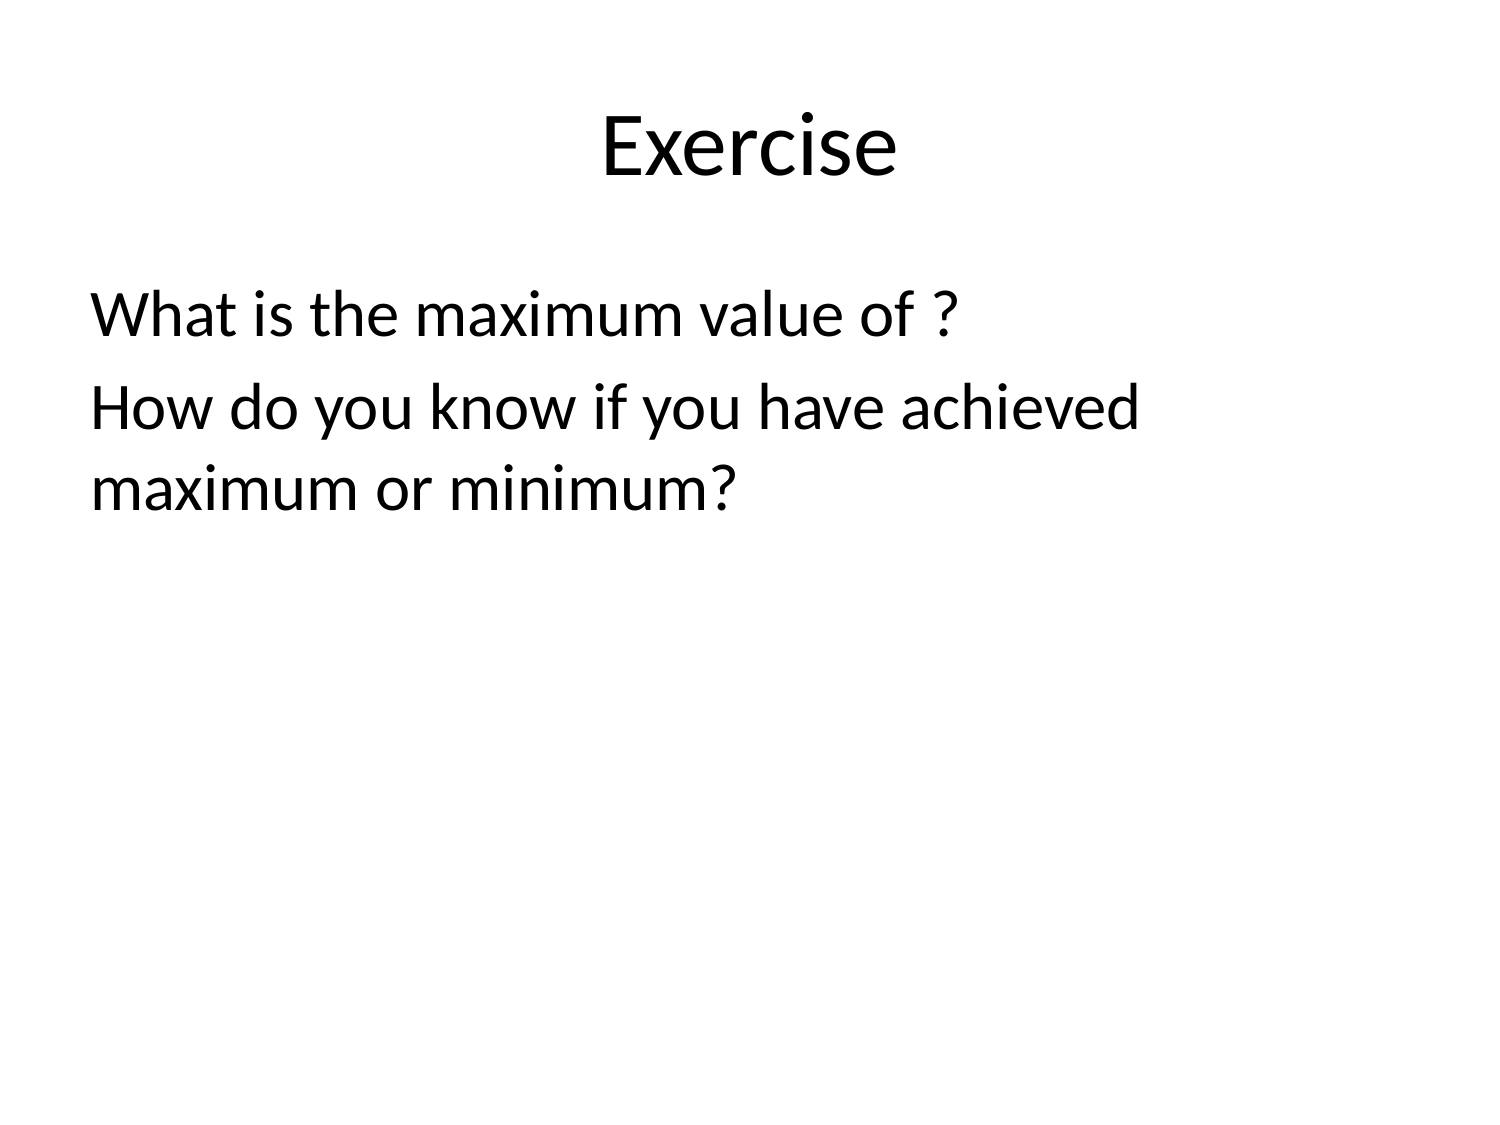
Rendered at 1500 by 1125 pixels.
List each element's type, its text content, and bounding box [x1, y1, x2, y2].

title Exercise [75, 45, 1425, 233]
